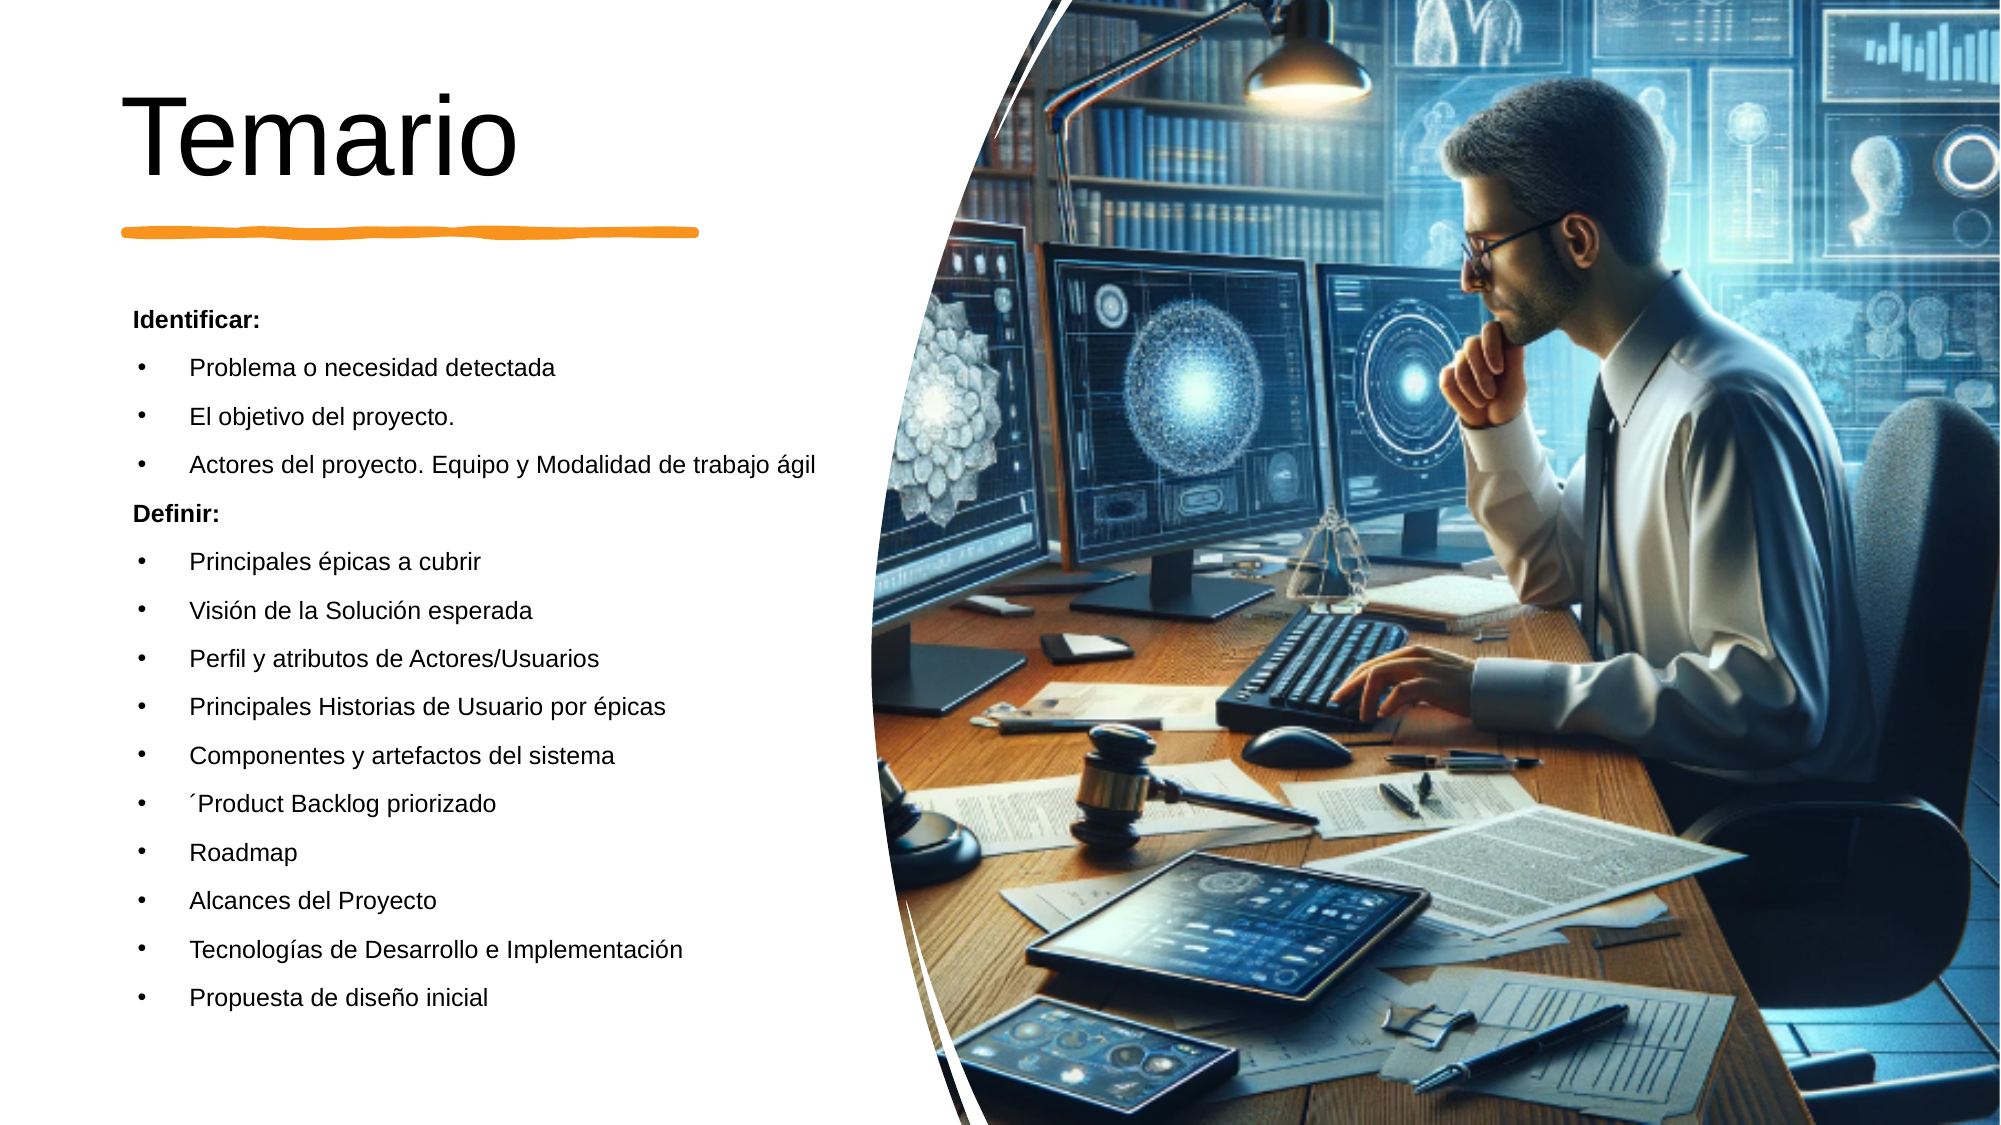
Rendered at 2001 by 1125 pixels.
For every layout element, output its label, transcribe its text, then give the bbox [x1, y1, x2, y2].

picture [871, 0, 2000, 1125]
text_box Identificar: Problema o necesidad detectada El objetivo del proyecto. Actores del proyecto. Equipo y Modalidad de trabajo ágil Definir: Principales épicas a cubrir Visión de la Solución esperada Perfil y atributos de Actores/Usuarios Principales Historias de Usuario por épicas Componentes y artefactos del sistema ´Product Backlog priorizado Roadmap Alcances del Proyecto Tecnologías de Desarrollo e Implementación Propuesta de diseño inicial [117, 290, 865, 835]
text_box [125, 229, 696, 237]
text_box [0, 0, 868, 1125]
title Temario [105, 53, 822, 206]
